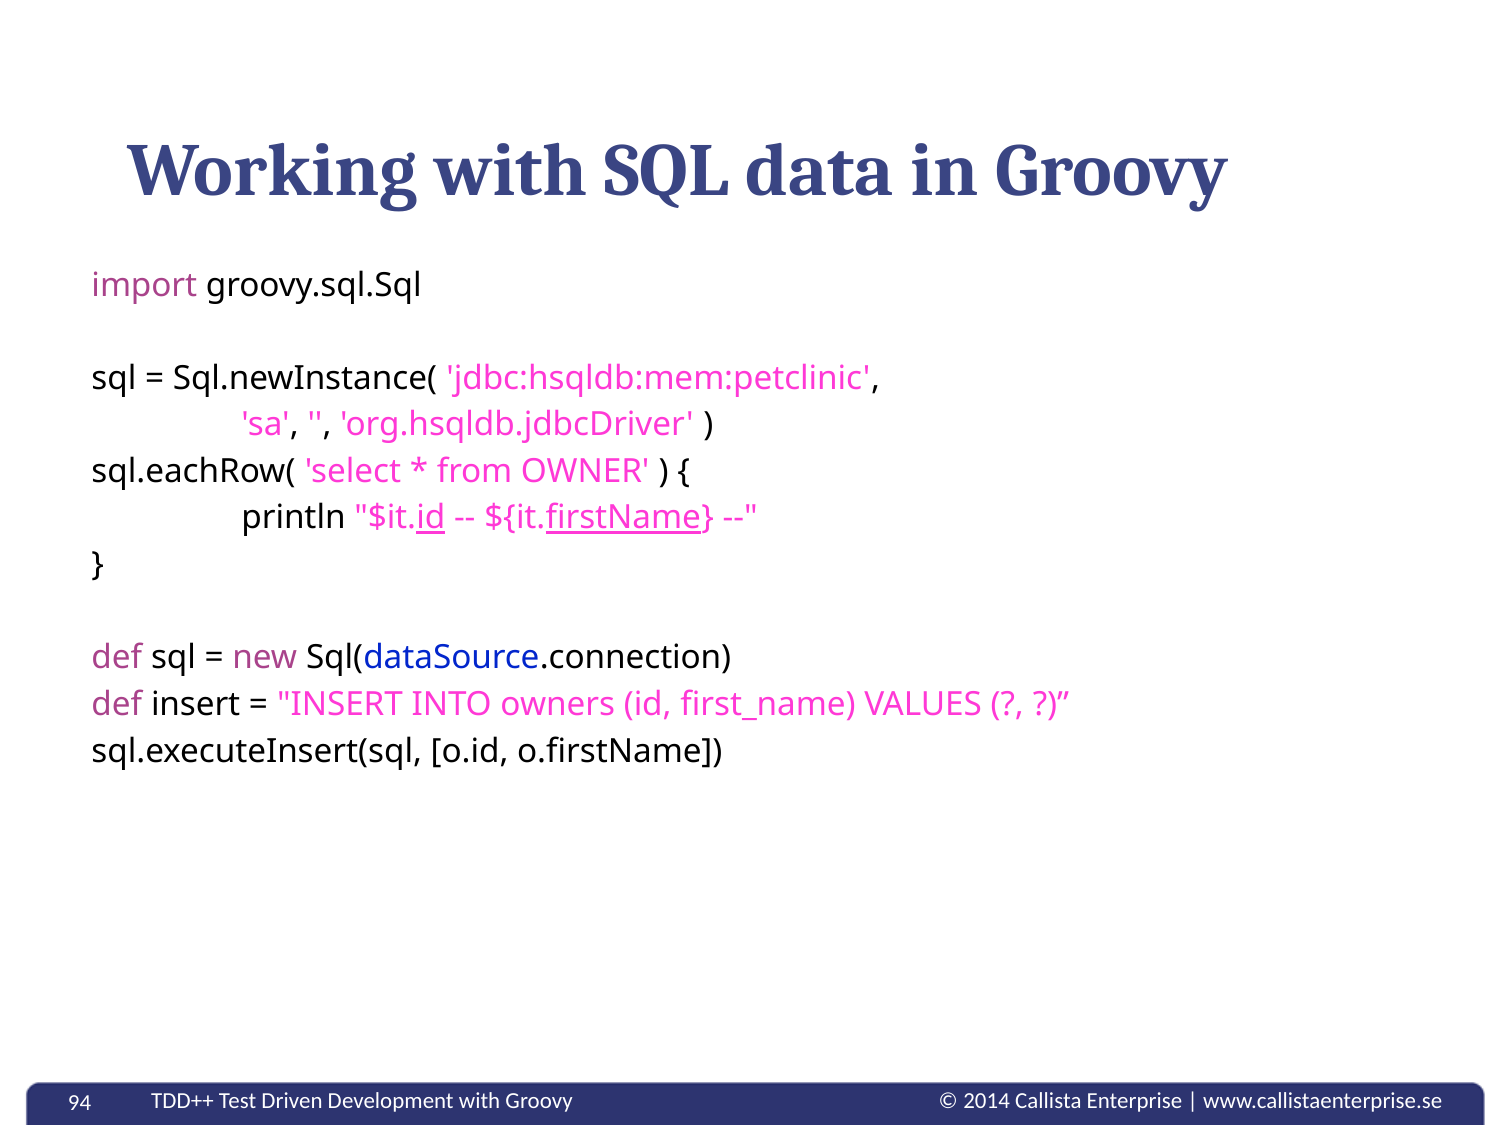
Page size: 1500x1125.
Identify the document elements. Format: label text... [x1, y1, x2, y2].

title Working with SQL data in Groovy [112, 93, 1388, 219]
list import groovy.sql.Sql sql = Sql.newInstance( 'jdbc:hsqldb:mem:petclinic', 'sa', '', 'org.hsqldb.jdbcDriver' ) sql.eachRow( 'select * from OWNER' ) { println "$it.id -- ${it.firstName} --" } def sql = new Sql(dataSource.connection) def insert = "INSERT INTO owners (id, first_name) VALUES (?, ?)” sql.executeInsert(sql, [o.id, o.firstName]) [76, 255, 1424, 1024]
picture [0, 0, 1500, 1125]
